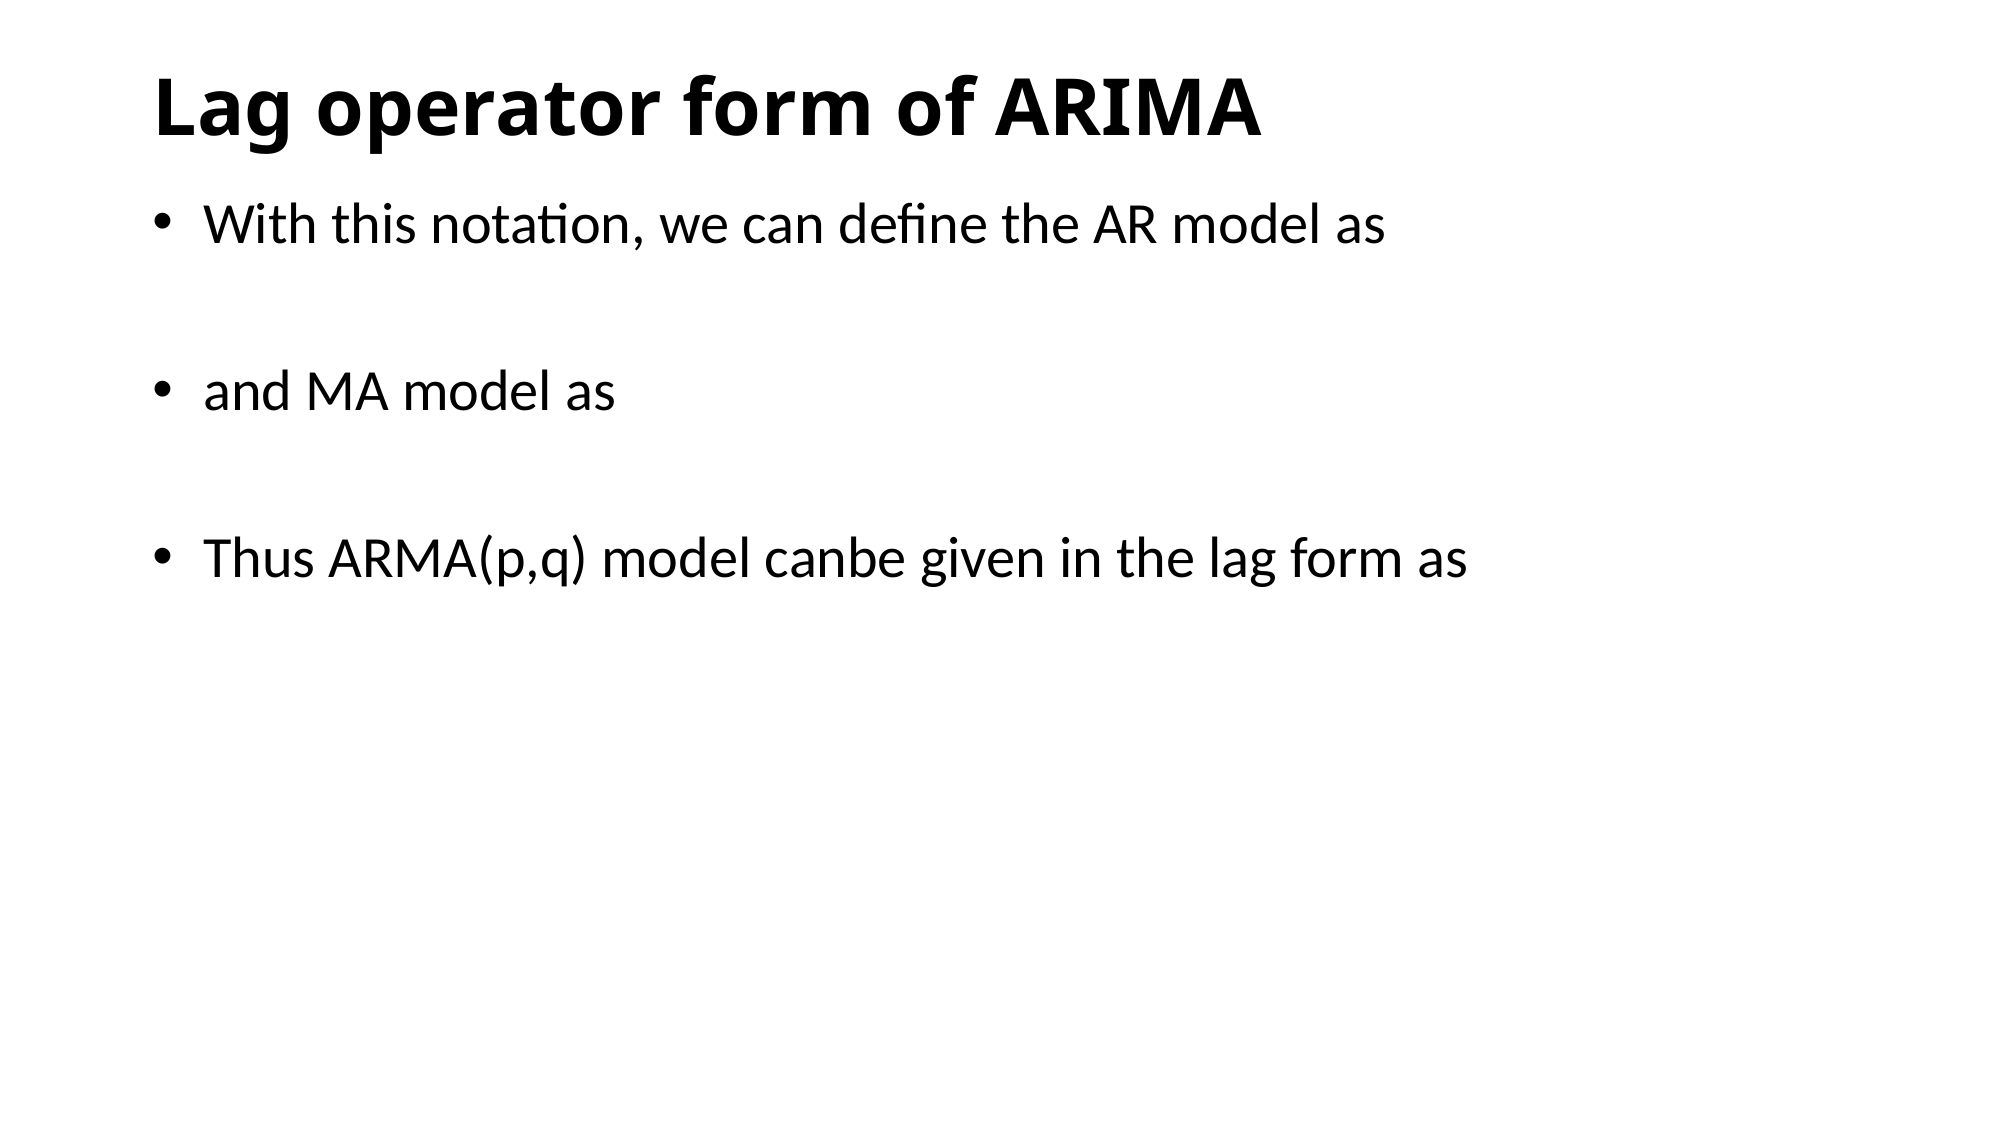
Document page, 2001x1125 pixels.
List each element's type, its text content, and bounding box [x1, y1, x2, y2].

title Lag operator form of ARIMA [137, 59, 1863, 161]
